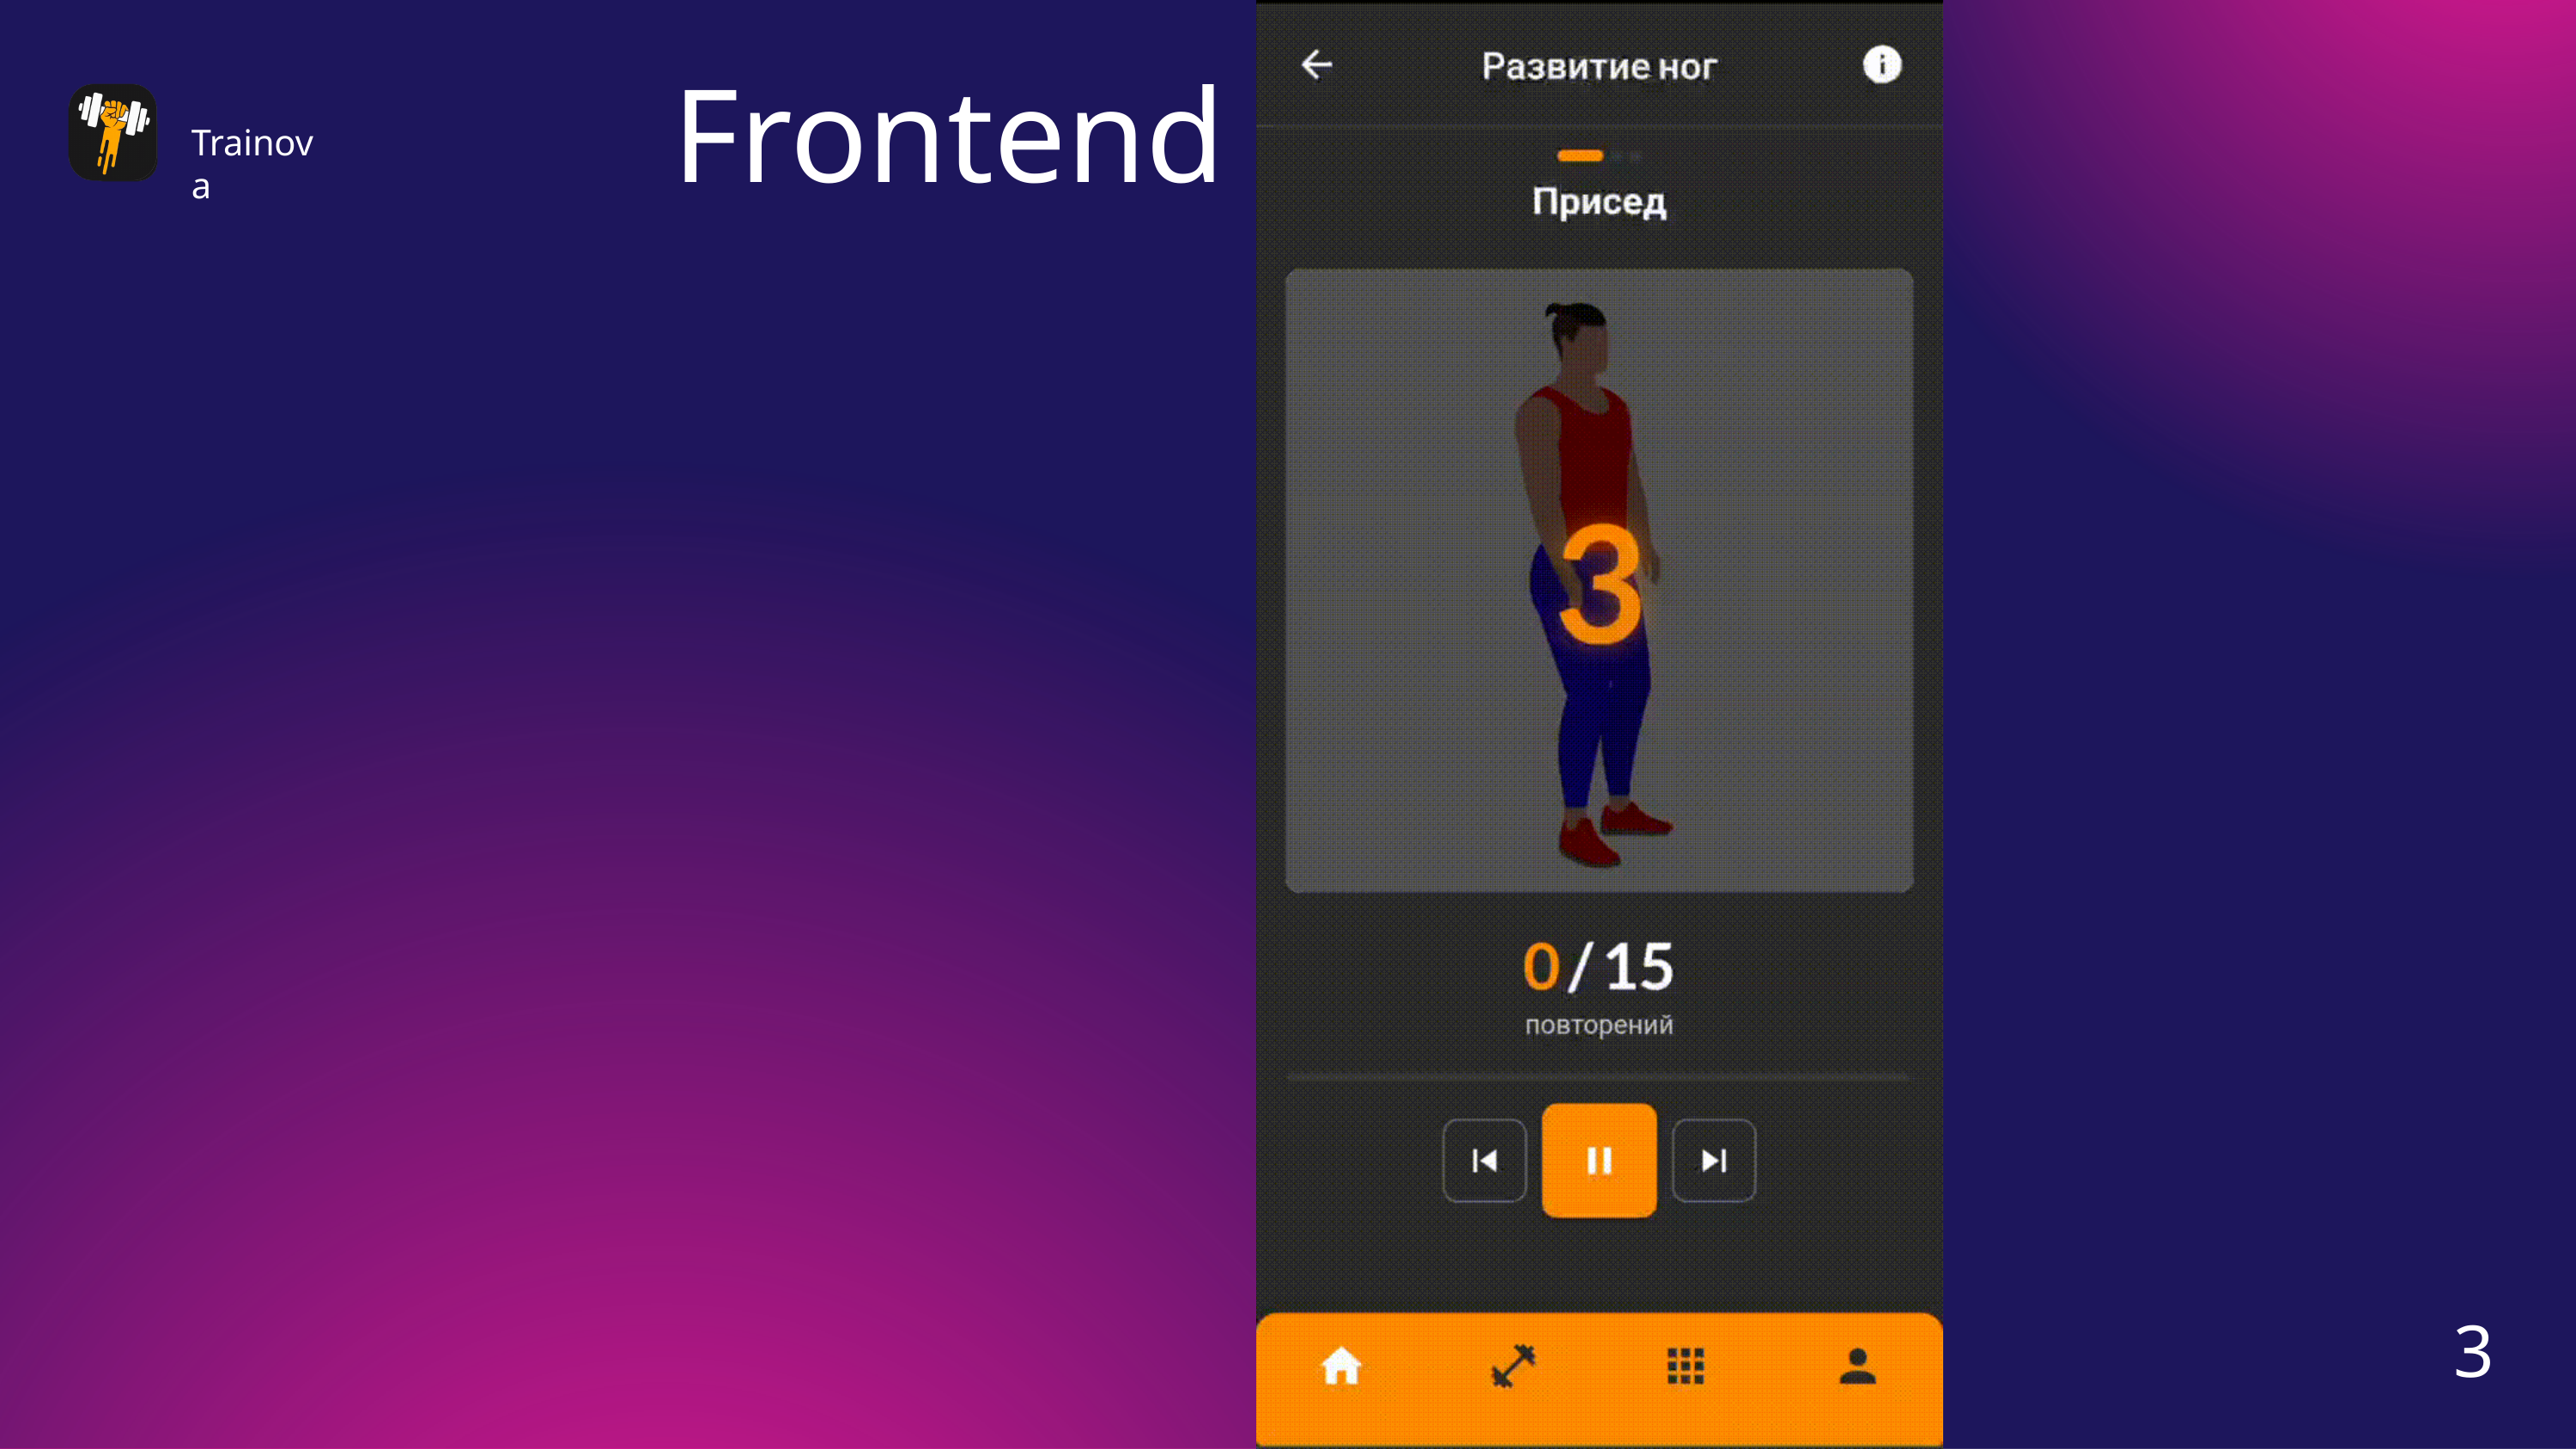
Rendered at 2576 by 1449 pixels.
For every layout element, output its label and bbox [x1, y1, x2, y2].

picture [1255, 0, 1943, 1449]
text_box [0, 0, 1255, 1449]
text_box [1945, 0, 2576, 1449]
picture [64, 80, 161, 185]
